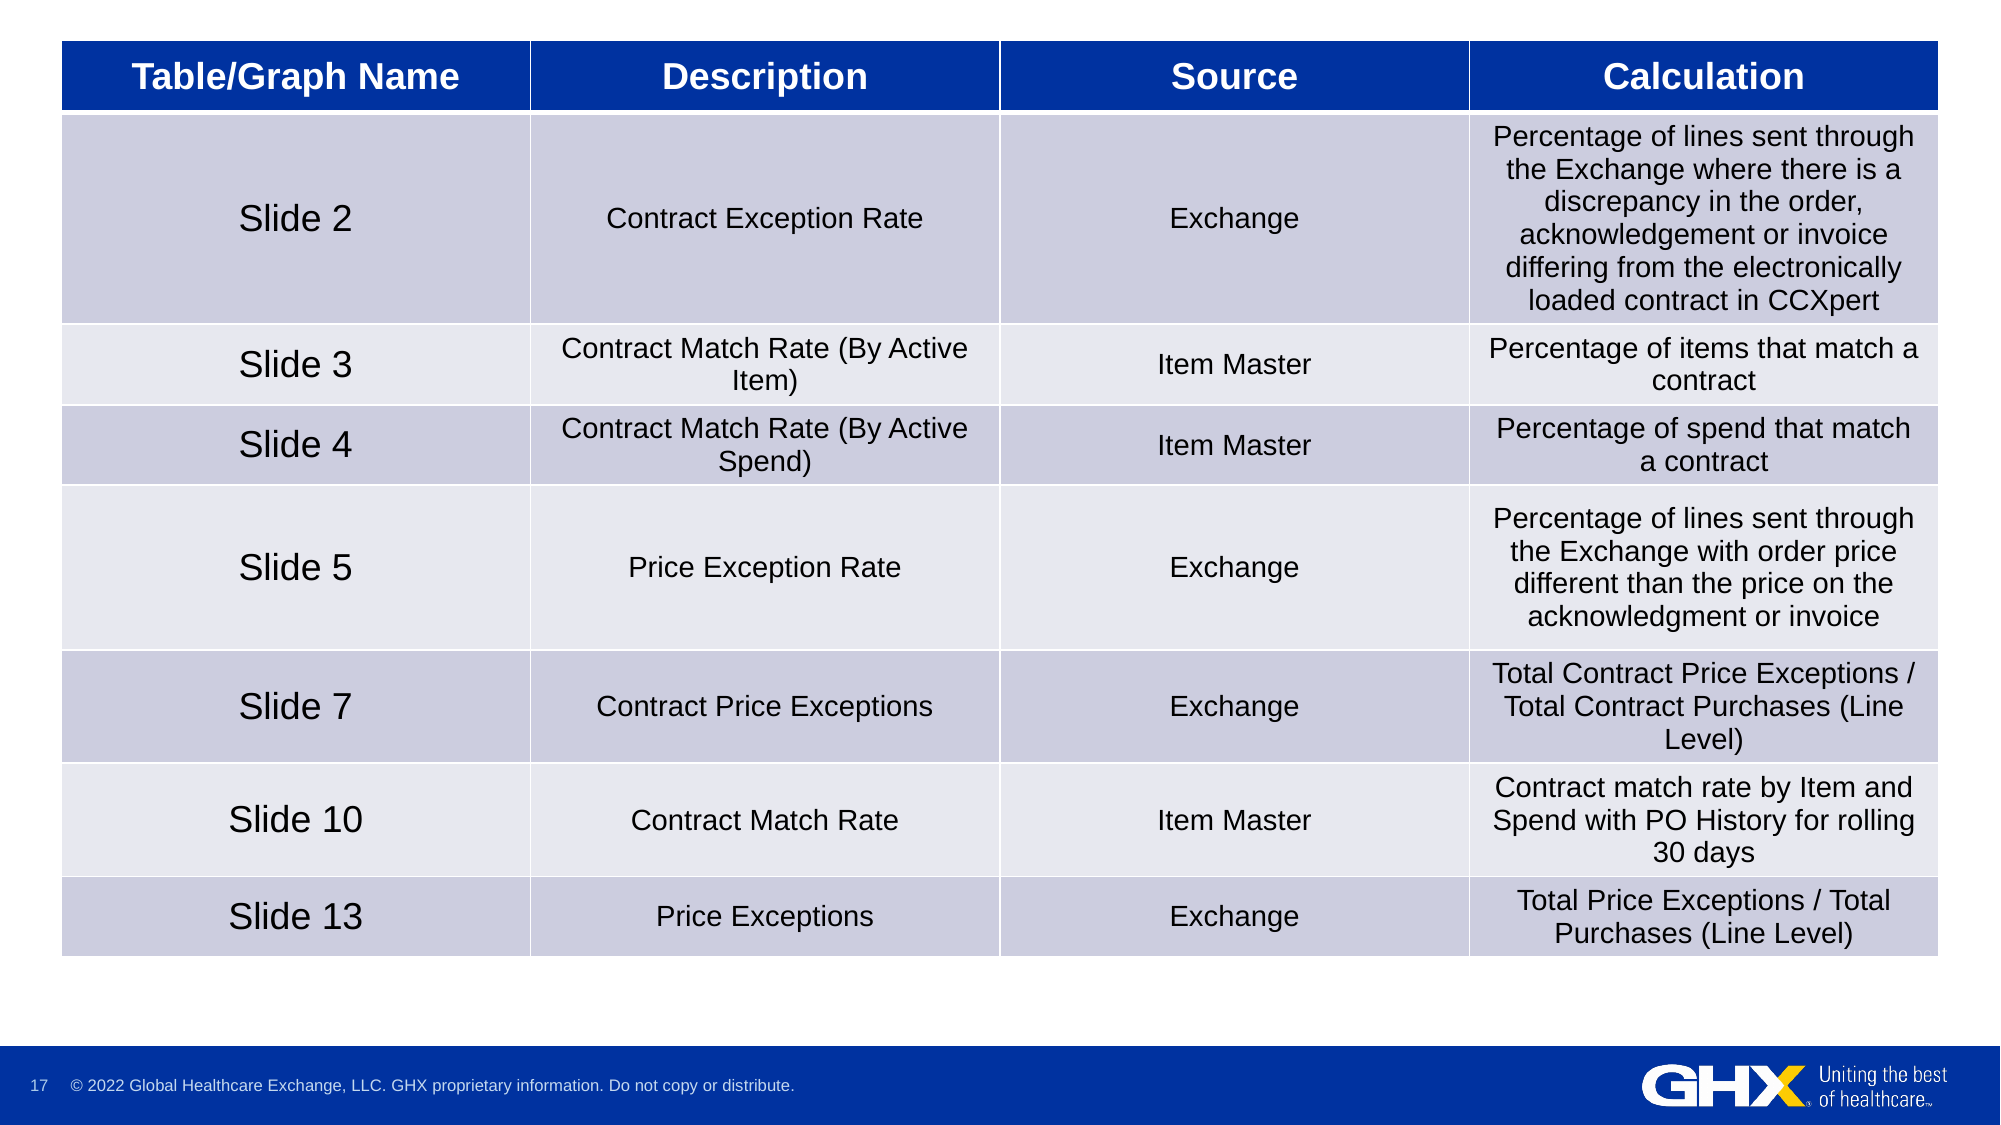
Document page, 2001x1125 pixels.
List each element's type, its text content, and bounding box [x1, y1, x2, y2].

table_cell Contract Exception Rate [531, 115, 999, 323]
table_cell Contract Match Rate (By Active Item) [531, 325, 999, 404]
table_cell Percentage of lines sent through the Exchange with order price different than the price on the acknowledgment or invoice [1470, 486, 1938, 649]
table_cell Price Exceptions [531, 877, 999, 956]
table_cell Slide 7 [62, 651, 530, 762]
table_cell Contract match rate by Item and Spend with PO History for rolling 30 days [1470, 764, 1938, 876]
table_cell Contract Match Rate [531, 764, 999, 876]
picture [1642, 1064, 1947, 1107]
table_cell Slide 10 [62, 764, 530, 876]
table_cell Contract Price Exceptions [531, 651, 999, 762]
table_cell Price Exception Rate [531, 486, 999, 649]
table_cell Percentage of lines sent through the Exchange where there is a discrepancy in the order, acknowledgement or invoice differing from the electronically loaded contract in CCXpert [1470, 115, 1938, 323]
table_header Description [531, 41, 999, 110]
table_cell Exchange [1001, 115, 1469, 323]
table_header Calculation [1470, 41, 1938, 110]
table_header Source [1001, 41, 1469, 110]
table_cell Exchange [1001, 651, 1469, 762]
table_cell Contract Match Rate (By Active Spend) [531, 406, 999, 484]
table_cell Item Master [1001, 764, 1469, 876]
table_cell Slide 3 [62, 325, 530, 404]
table_cell Slide 4 [62, 406, 530, 484]
table_cell Exchange [1001, 877, 1469, 956]
table_cell Total Contract Price Exceptions / Total Contract Purchases (Line Level) [1470, 651, 1938, 762]
table_cell Total Price Exceptions / Total Purchases (Line Level) [1470, 877, 1938, 956]
table_cell Percentage of items that match a contract [1470, 325, 1938, 404]
footer © 2022 Global Healthcare Exchange, LLC. GHX proprietary information. Do not copy or distribute. [70, 1054, 1194, 1115]
table_cell Slide 5 [62, 486, 530, 649]
table_cell Item Master [1001, 325, 1469, 404]
table_cell Exchange [1001, 486, 1469, 649]
table_cell Slide 2 [62, 115, 530, 323]
table_cell Slide 13 [62, 877, 530, 956]
table_header Table/Graph Name [62, 41, 530, 110]
table_cell Percentage of spend that match a contract [1470, 406, 1938, 484]
table_cell Item Master [1001, 406, 1469, 484]
